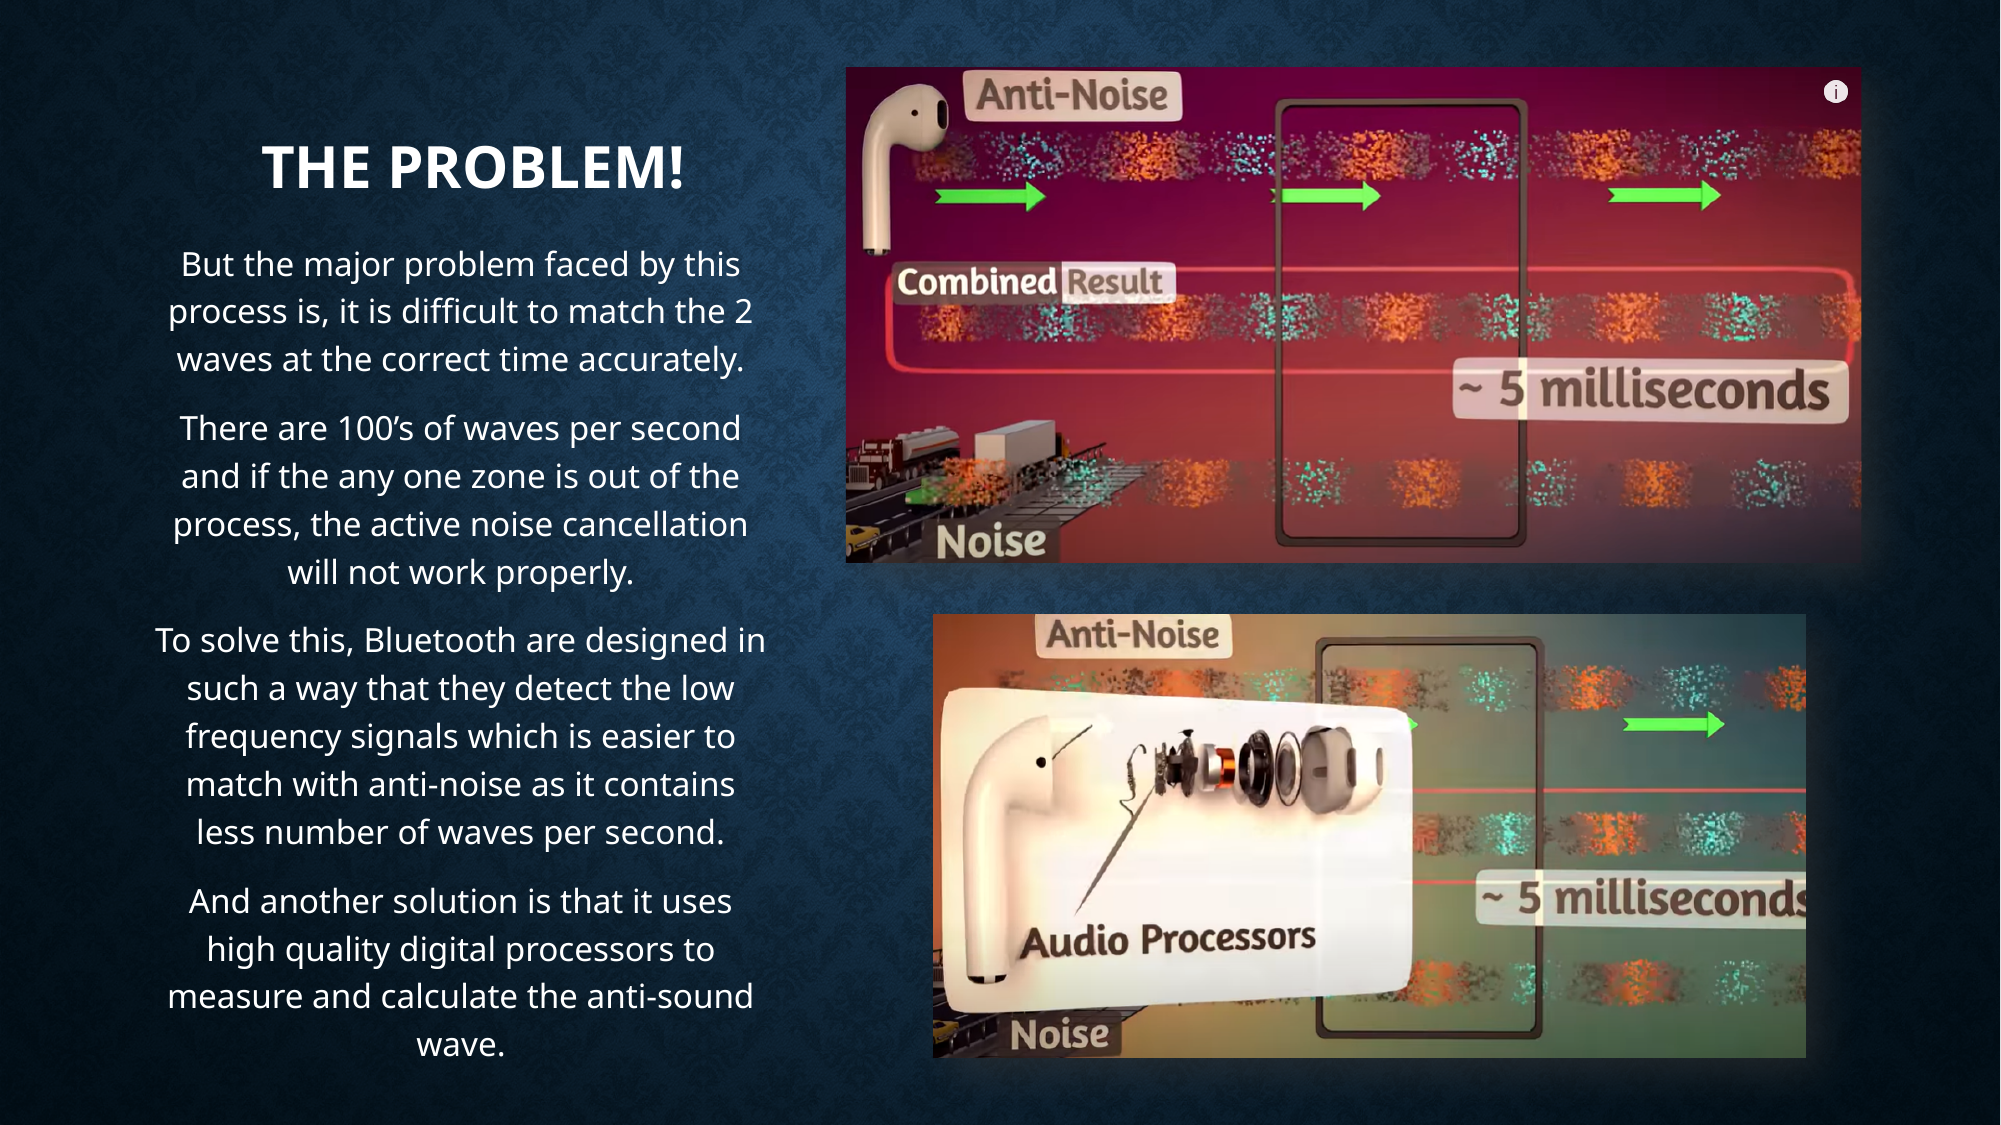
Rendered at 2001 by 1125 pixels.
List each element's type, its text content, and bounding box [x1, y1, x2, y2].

picture [933, 614, 1806, 1058]
list But the major problem faced by this process is, it is difficult to match the 2 waves at the correct time accurately. There are 100’s of waves per second and if the any one zone is out of the process, the active noise cancellation will not work properly. To solve this, Bluetooth are designed in such a way that they detect the low frequency signals which is easier to match with anti-noise as it contains less number of waves per second. And another solution is that it uses high quality digital processors to measure and calculate the anti-sound wave. [138, 227, 784, 1058]
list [845, 67, 1862, 563]
title The problem! [150, 99, 796, 209]
